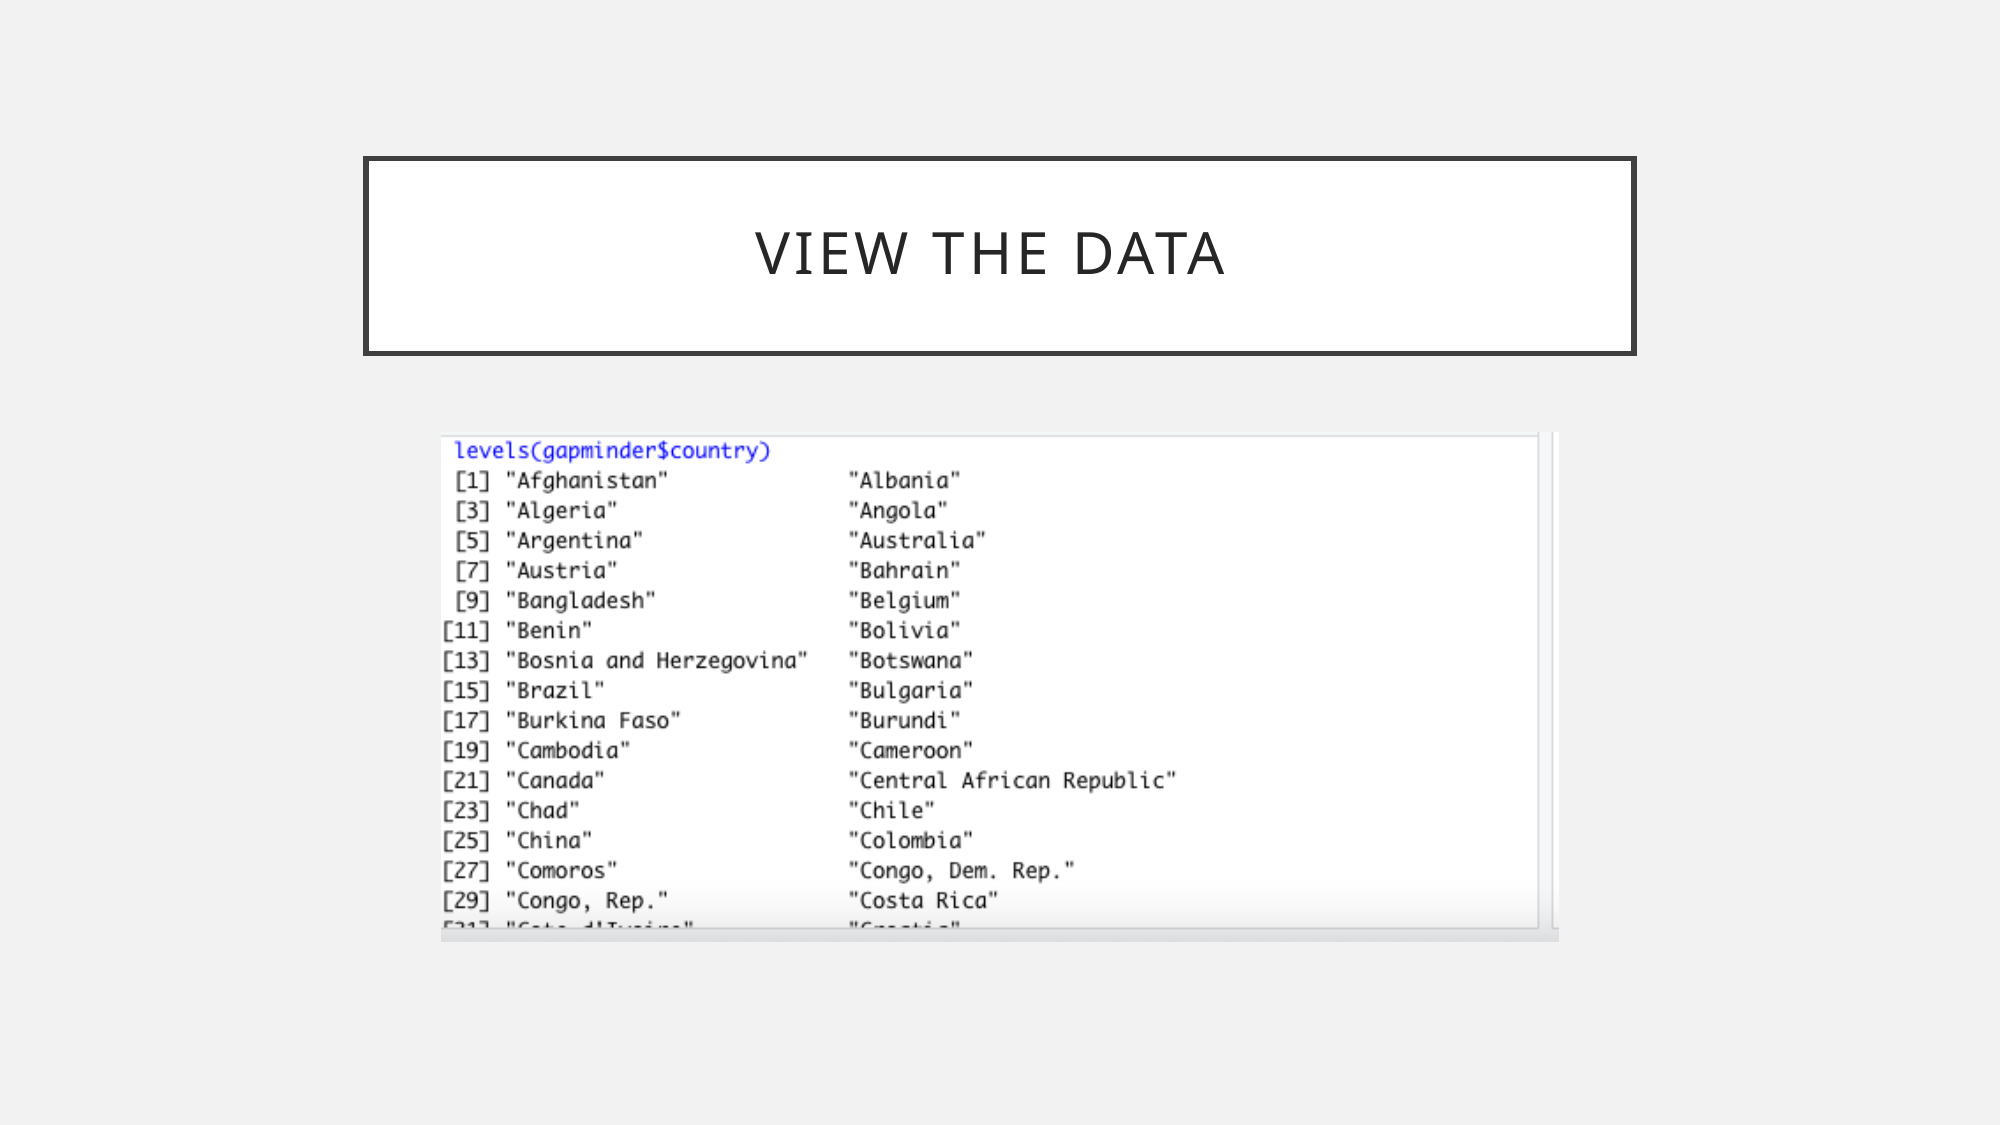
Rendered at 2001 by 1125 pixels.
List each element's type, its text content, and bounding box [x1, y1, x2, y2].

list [441, 432, 1559, 942]
title View the data [363, 156, 1637, 356]
